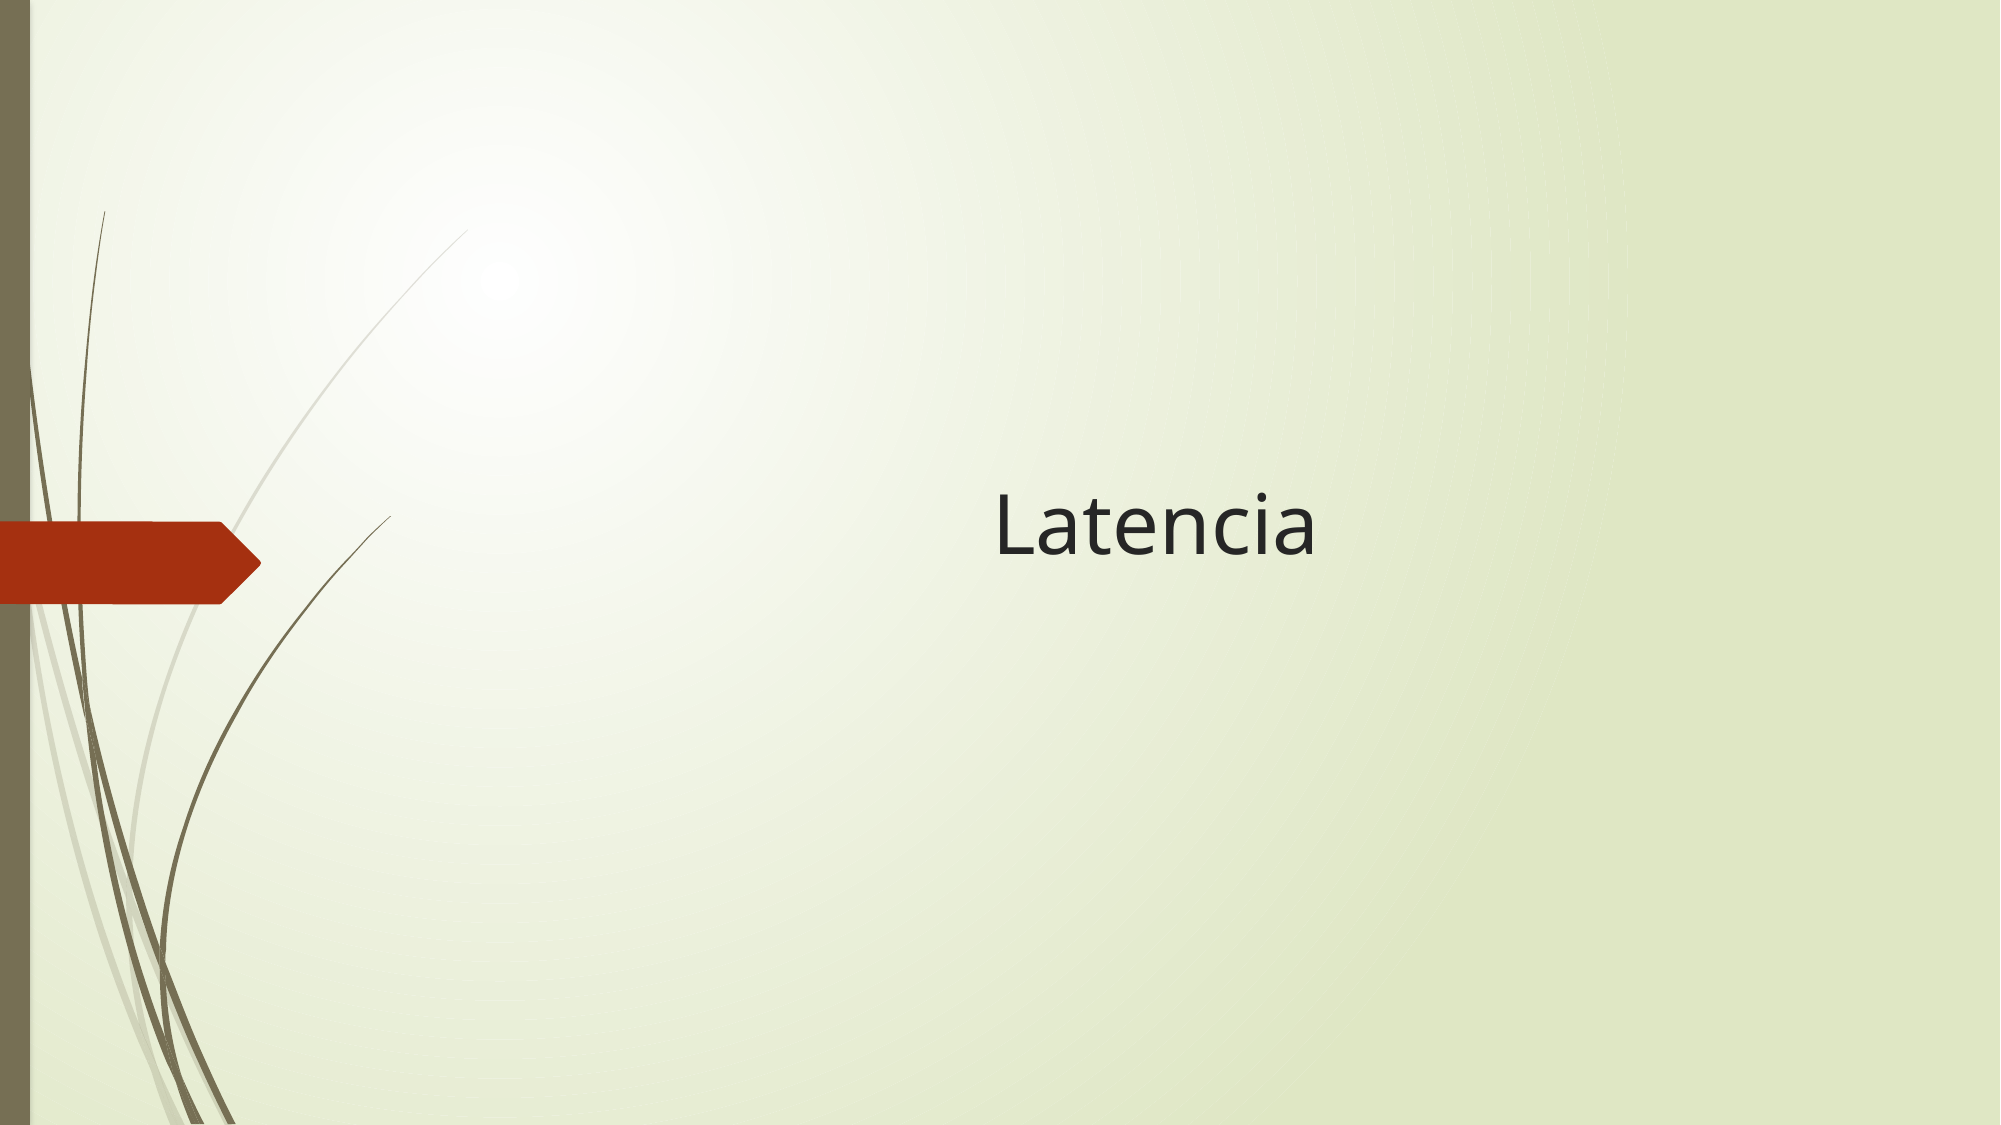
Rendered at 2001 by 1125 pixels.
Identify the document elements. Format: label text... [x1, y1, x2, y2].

title Latencia [424, 337, 1888, 579]
